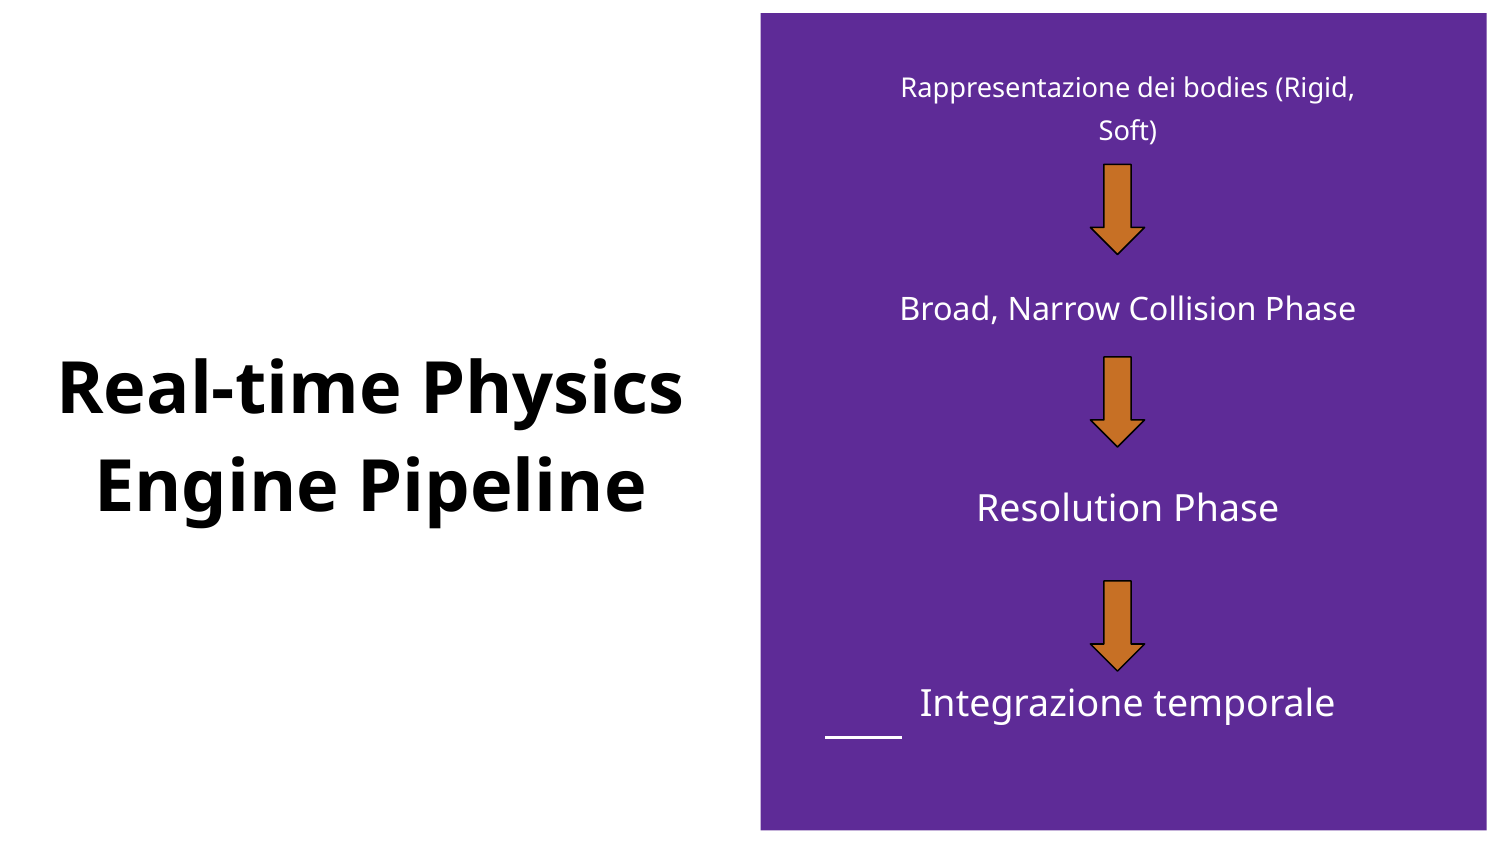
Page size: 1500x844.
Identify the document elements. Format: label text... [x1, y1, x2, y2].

list Rappresentazione dei bodies (Rigid, Soft) [862, 47, 1394, 165]
text_box [1103, 580, 1132, 639]
text_box [1090, 164, 1145, 246]
list Integrazione temporale [862, 639, 1394, 757]
text_box [1090, 356, 1145, 444]
list Resolution Phase [862, 444, 1394, 563]
list Broad, Narrow Collision Phase [862, 246, 1394, 364]
title Real-time Physics Engine Pipeline [38, 296, 703, 548]
